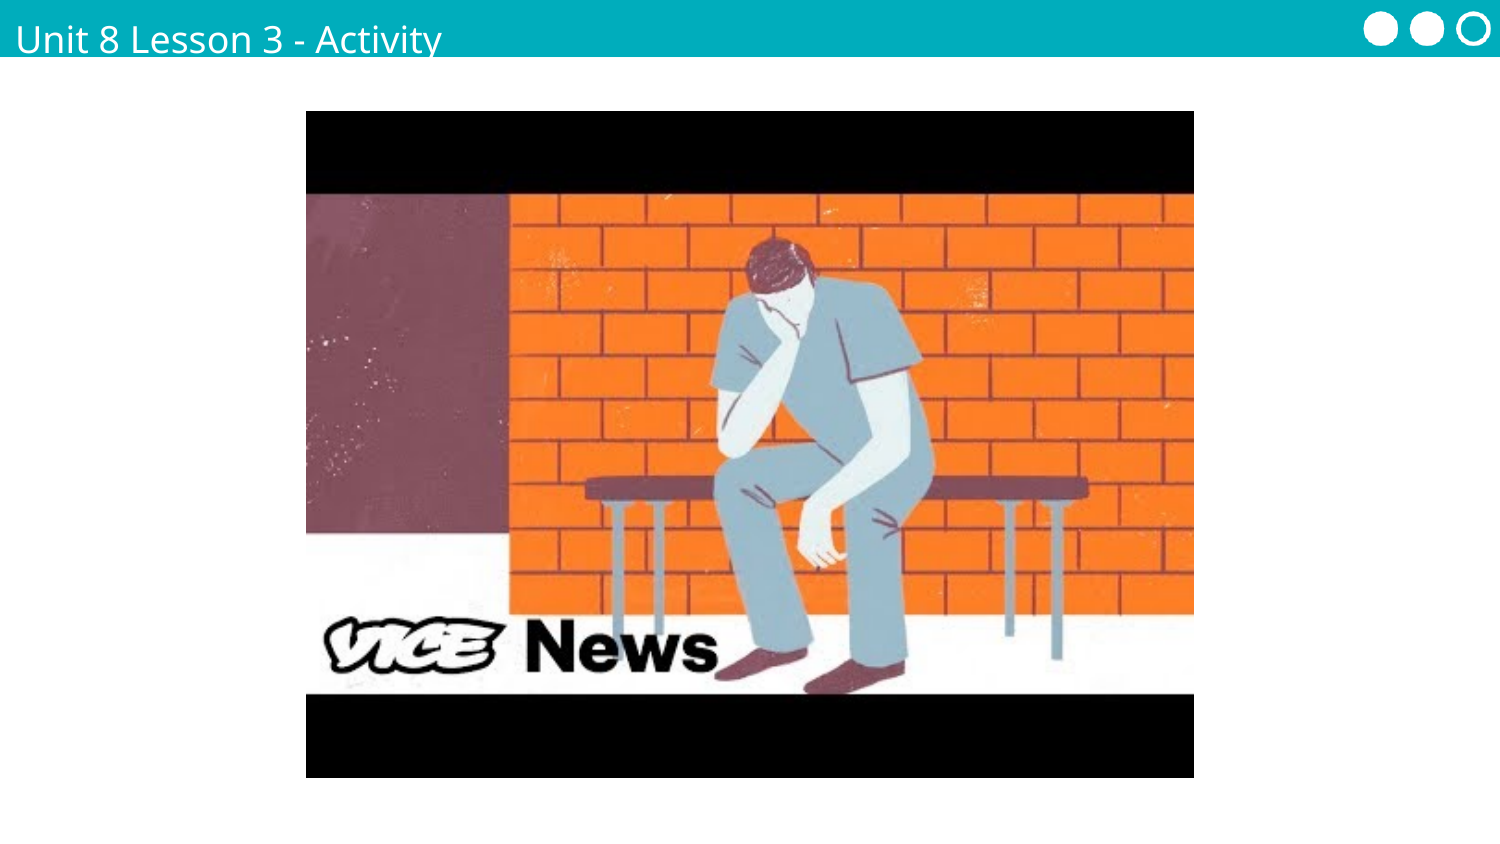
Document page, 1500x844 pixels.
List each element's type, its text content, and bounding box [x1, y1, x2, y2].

text_box Unit 8 Lesson 3 - Activity [0, 0, 750, 58]
picture [0, 0, 1500, 844]
